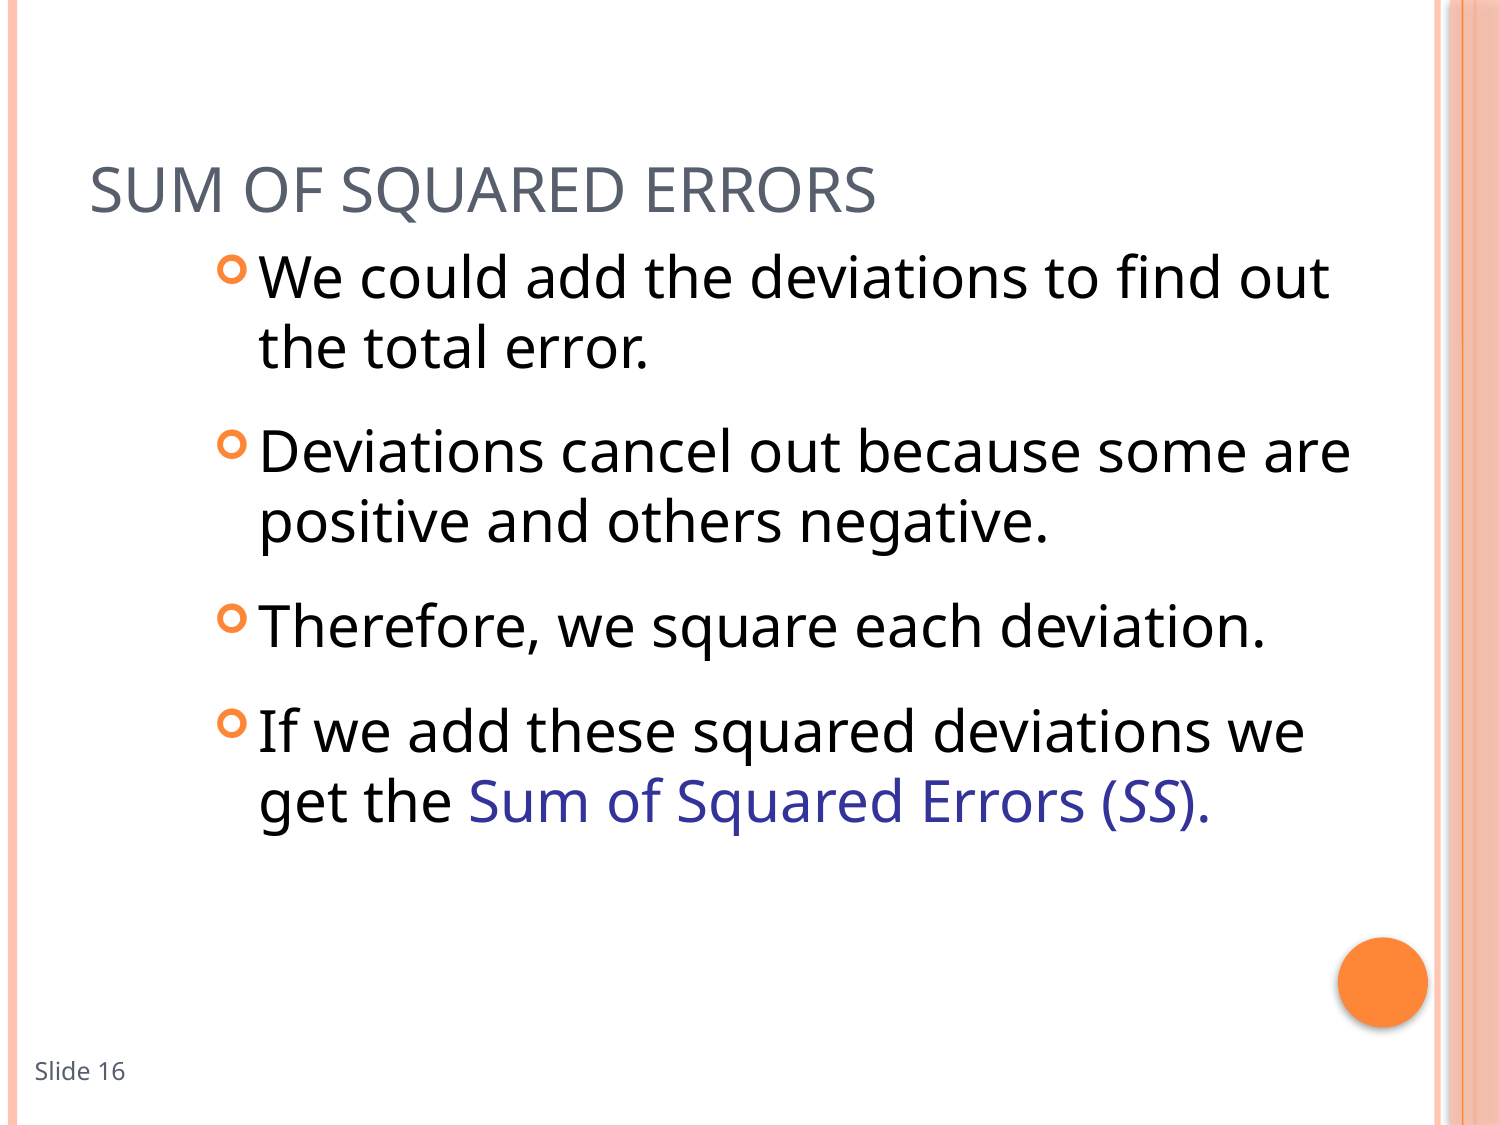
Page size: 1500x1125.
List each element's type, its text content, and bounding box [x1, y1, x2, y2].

list We could add the deviations to find out the total error. Deviations cancel out because some are positive and others negative. Therefore, we square each deviation. If we add these squared deviations we get the Sum of Squared Errors (SS). [199, 232, 1425, 961]
title Sum of Squared Errors [75, 45, 1300, 233]
slide_number Slide 16 [0, 1042, 141, 1103]
